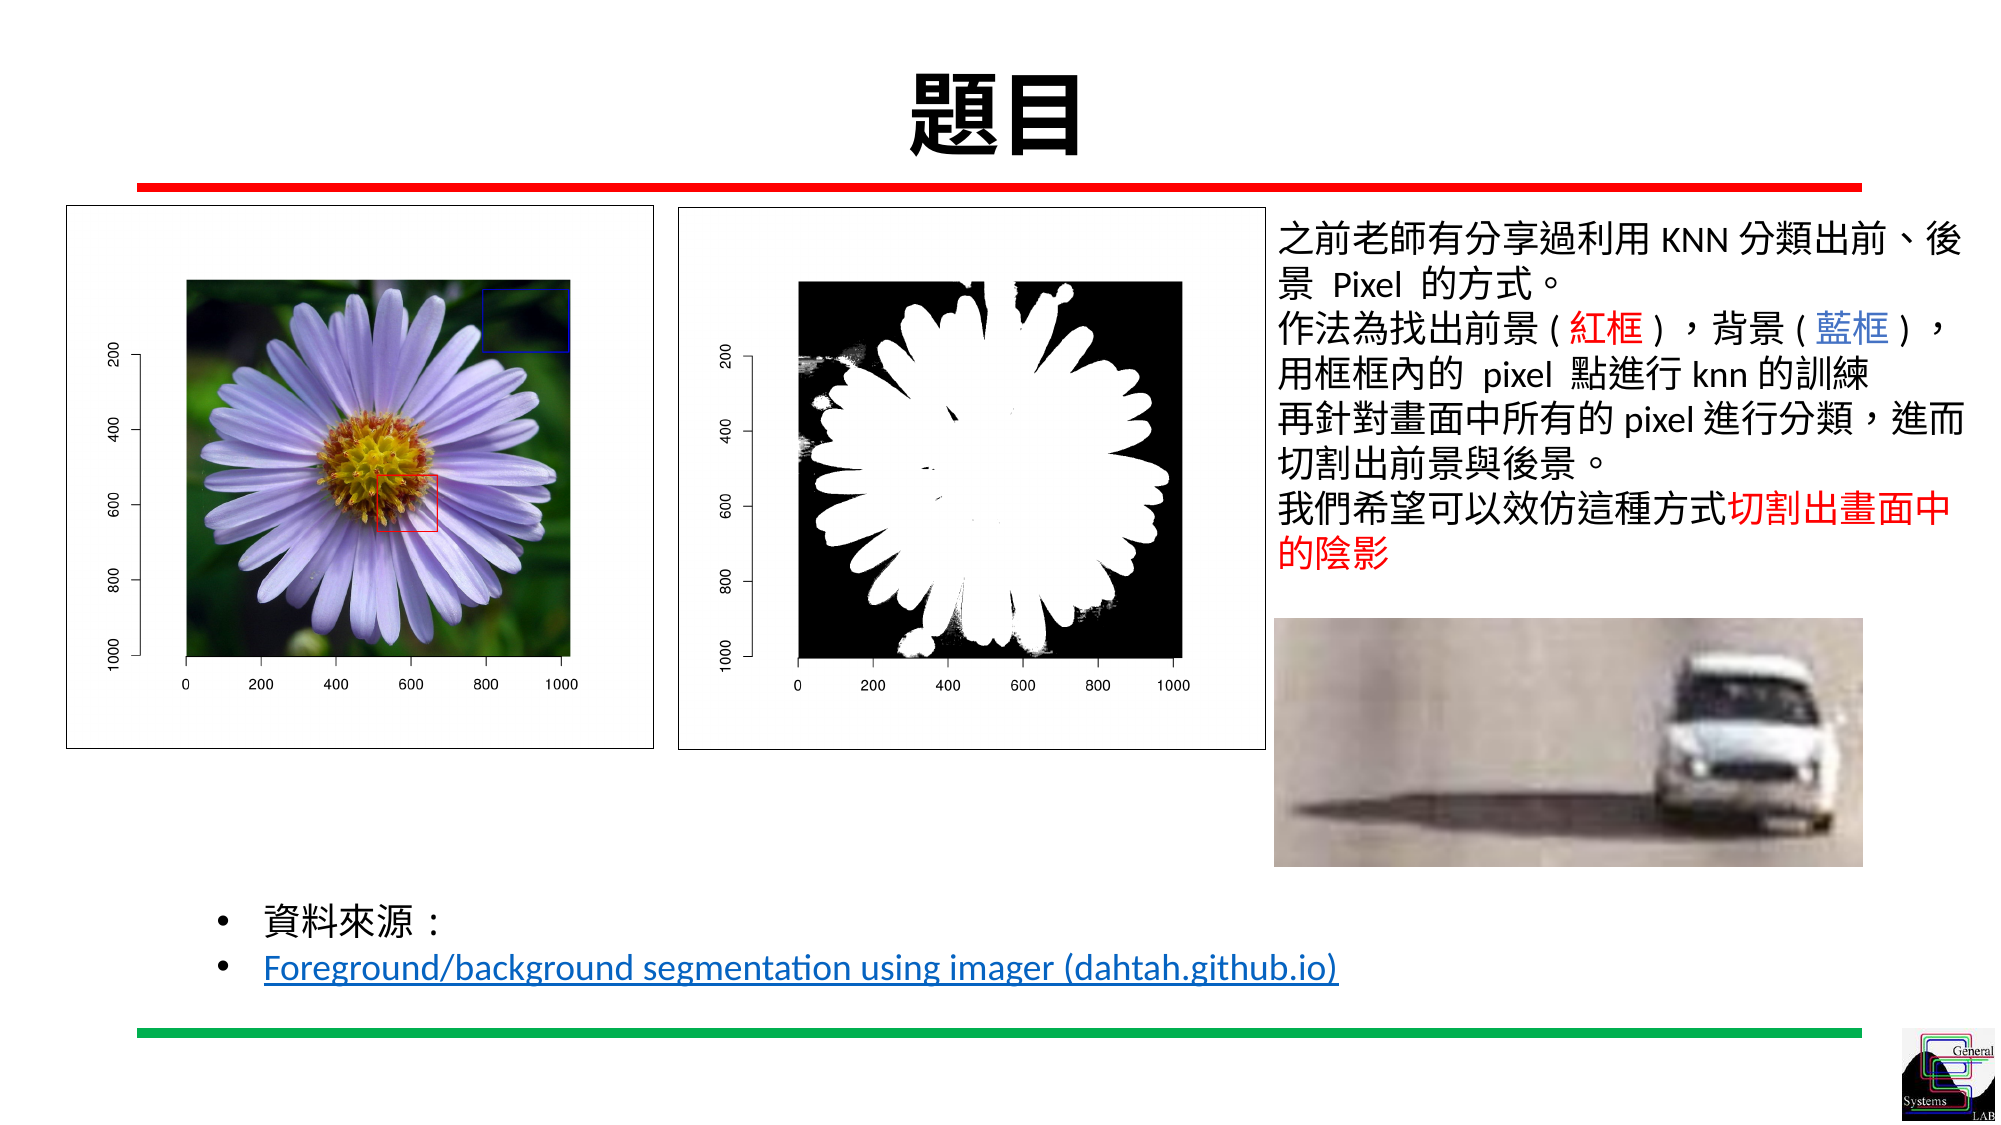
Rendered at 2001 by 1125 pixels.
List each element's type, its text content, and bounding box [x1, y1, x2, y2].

title 題目 [137, 59, 1863, 178]
text_box 資料來源: Foreground/background segmentation using imager (dahtah.github.io) [201, 890, 1841, 996]
picture [1902, 1028, 1995, 1121]
picture [65, 205, 654, 749]
text_box 之前老師有分享過利用KNN分類出前、後景 Pixel 的方式。 作法為找出前景(紅框)，背景(藍框)，用框框內的 pixel 點進行knn的訓練 再針對畫面中所有的pixel進行分類，進而切割出前景與後景。 我們希望可以效仿這種方式切割出畫面中的陰影 [1266, 207, 2000, 628]
picture [1274, 618, 1863, 867]
picture [677, 207, 1266, 750]
